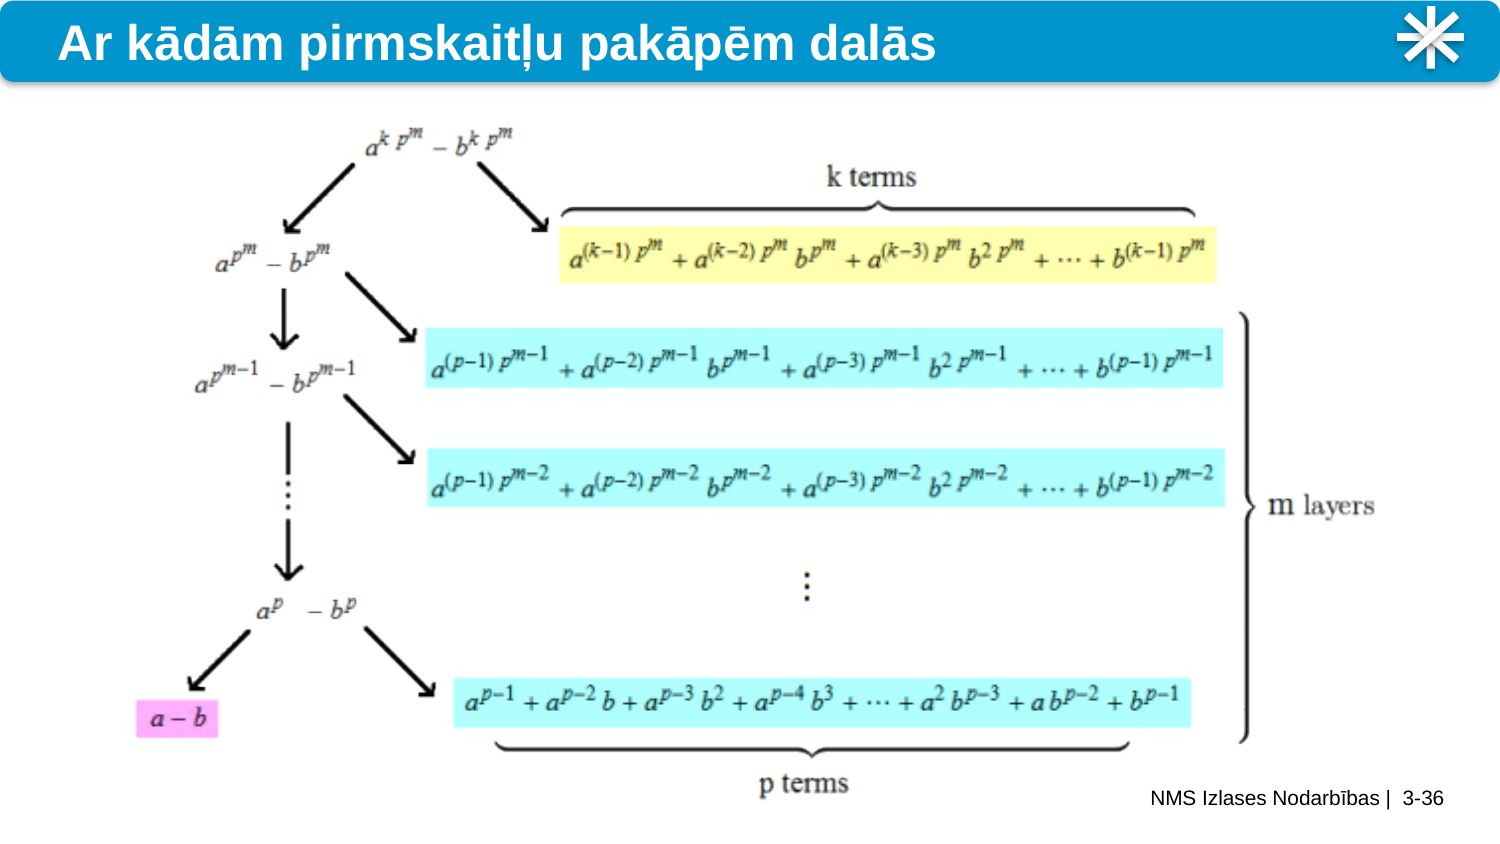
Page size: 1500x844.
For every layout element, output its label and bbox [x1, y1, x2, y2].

picture [112, 112, 1384, 818]
